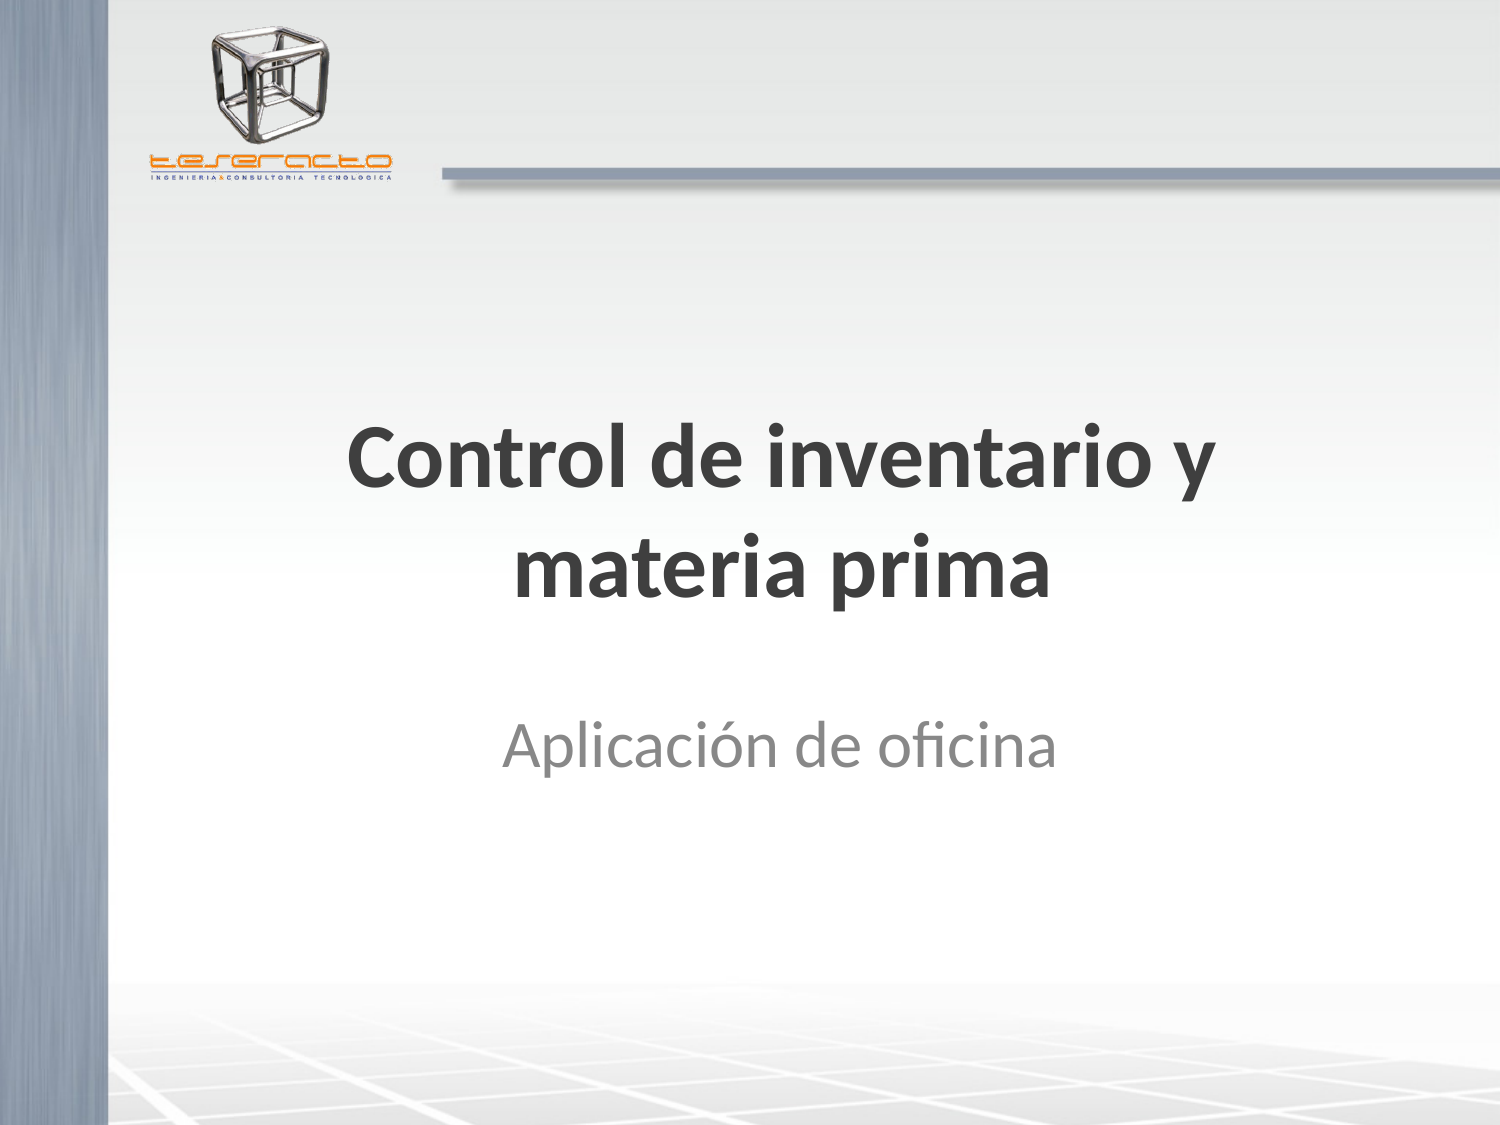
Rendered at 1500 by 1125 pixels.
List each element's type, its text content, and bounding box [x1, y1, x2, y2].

picture [0, 0, 1500, 1125]
title Control de inventario y materia prima [225, 385, 1341, 627]
subtitle Aplicación de oficina [230, 692, 1346, 811]
